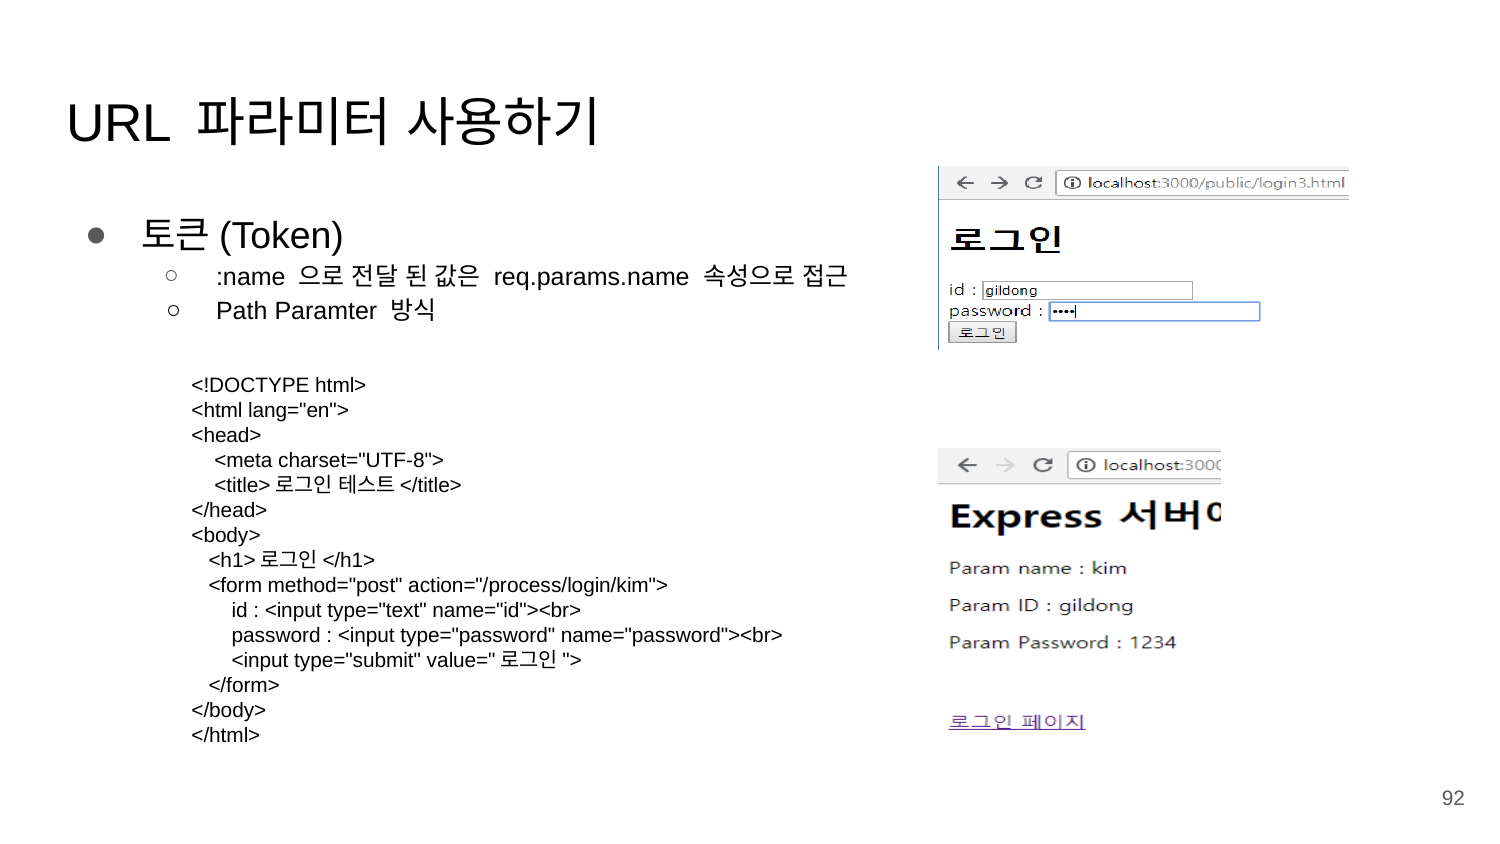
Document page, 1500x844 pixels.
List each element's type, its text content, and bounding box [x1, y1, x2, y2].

title URL 파라미터 사용하기 [51, 72, 1449, 167]
slide_number 92 [1389, 764, 1480, 830]
picture [938, 166, 1349, 350]
text_box <!DOCTYPE html> <html lang="en"> <head> <meta charset="UTF-8"> <title>로그인 테스트</title> </head> <body> <h1>로그인</h1> <form method="post" action="/process/login/kim"> id : <input type="text" name="id"><br> password : <input type="password" name="password"><br> <input type="submit" value="로그인"> </form> </body> </html> [176, 364, 862, 754]
list 토큰(Token) :name 으로 전달 된 값은 req.params.name 속성으로 접근 Path Paramter 방식 [51, 189, 917, 750]
picture [938, 448, 1221, 742]
